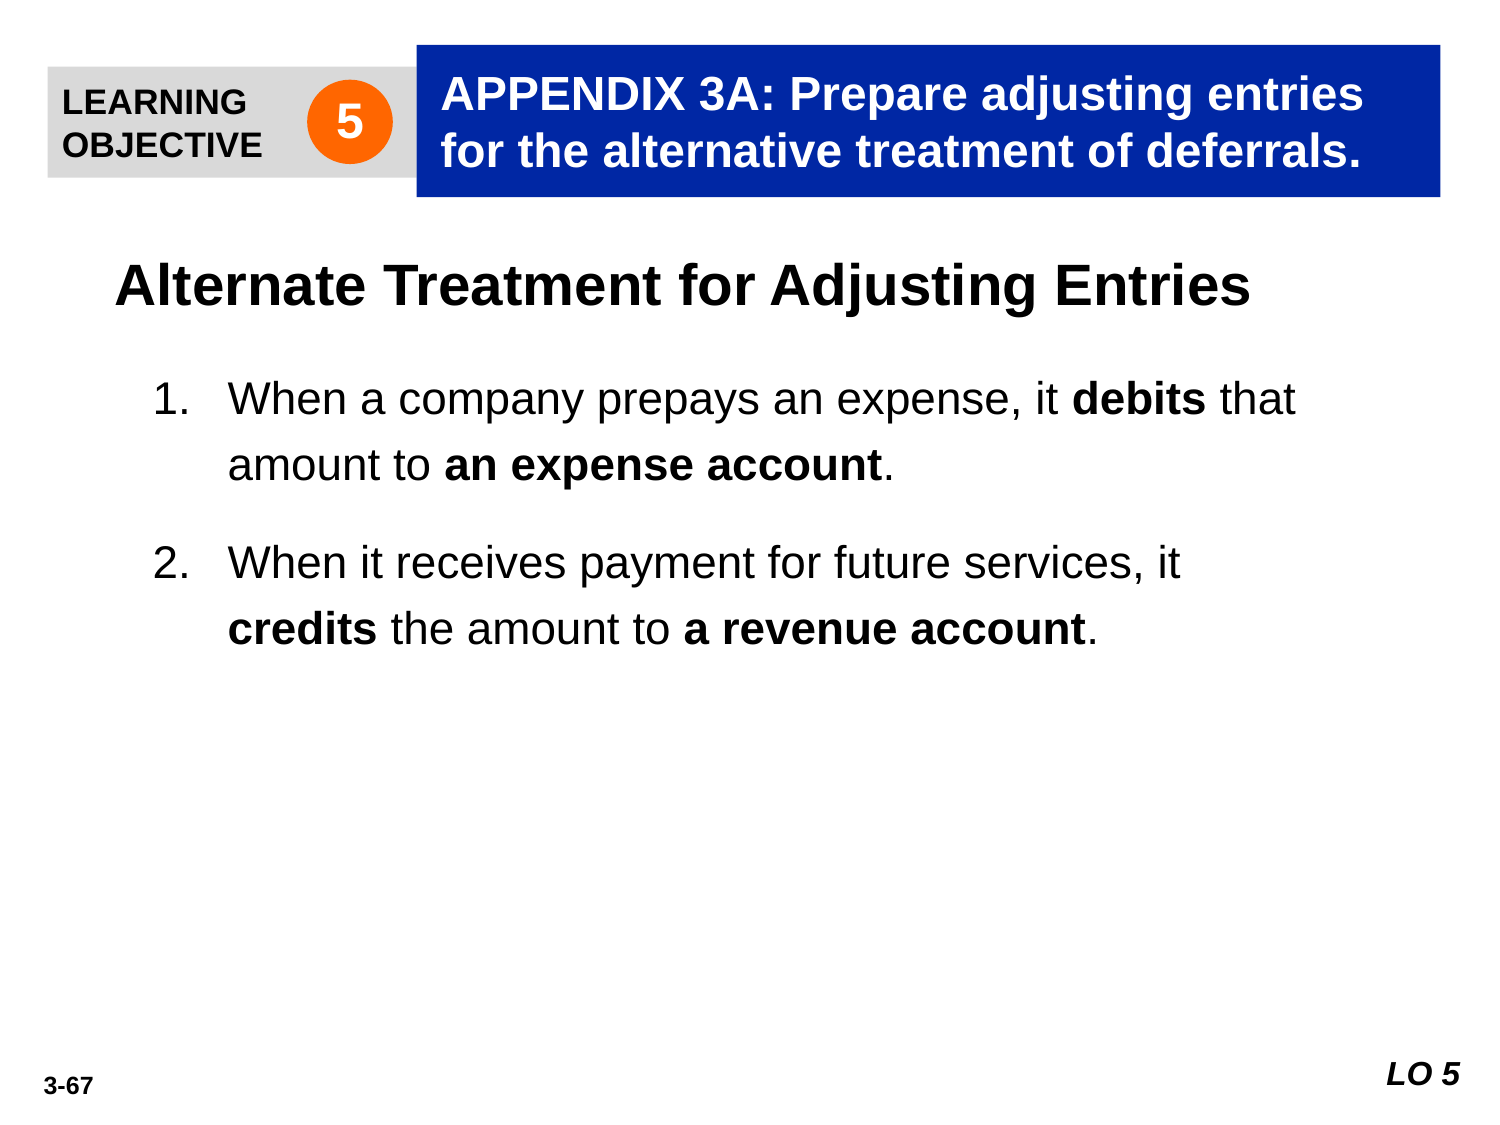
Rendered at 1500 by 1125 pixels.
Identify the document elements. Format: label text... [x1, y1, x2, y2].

text_box APPENDIX 3A: Prepare adjusting entries for the alternative treatment of deferrals. [416, 44, 1441, 198]
text_box Alternate Treatment for Adjusting Entries [99, 239, 1388, 324]
text_box LO 5 [1324, 1044, 1475, 1100]
text_box 5 [307, 79, 393, 165]
text_box When a company prepays an expense, it debits that amount to an expense account. When it receives payment for future services, it credits the amount to a revenue account. [99, 350, 1350, 661]
text_box LEARNING OBJECTIVE [47, 66, 416, 178]
